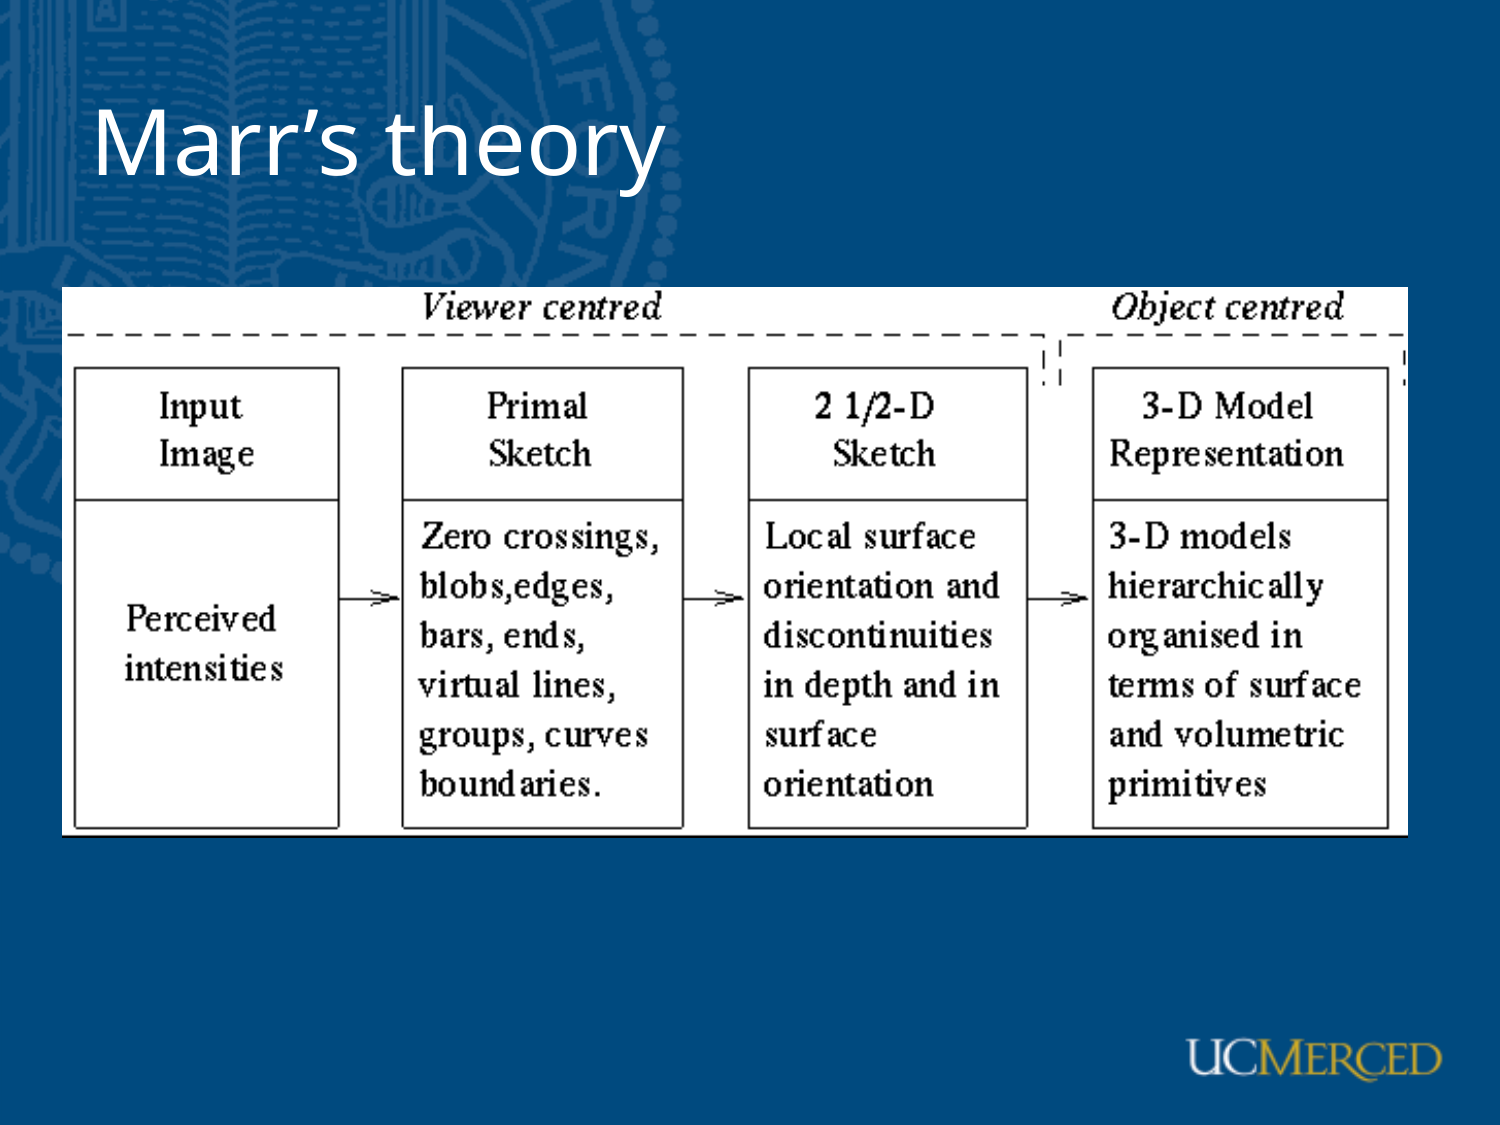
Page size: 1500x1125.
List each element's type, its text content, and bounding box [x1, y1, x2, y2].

picture [0, 0, 1500, 1125]
title Marr’s theory [75, 45, 1425, 233]
